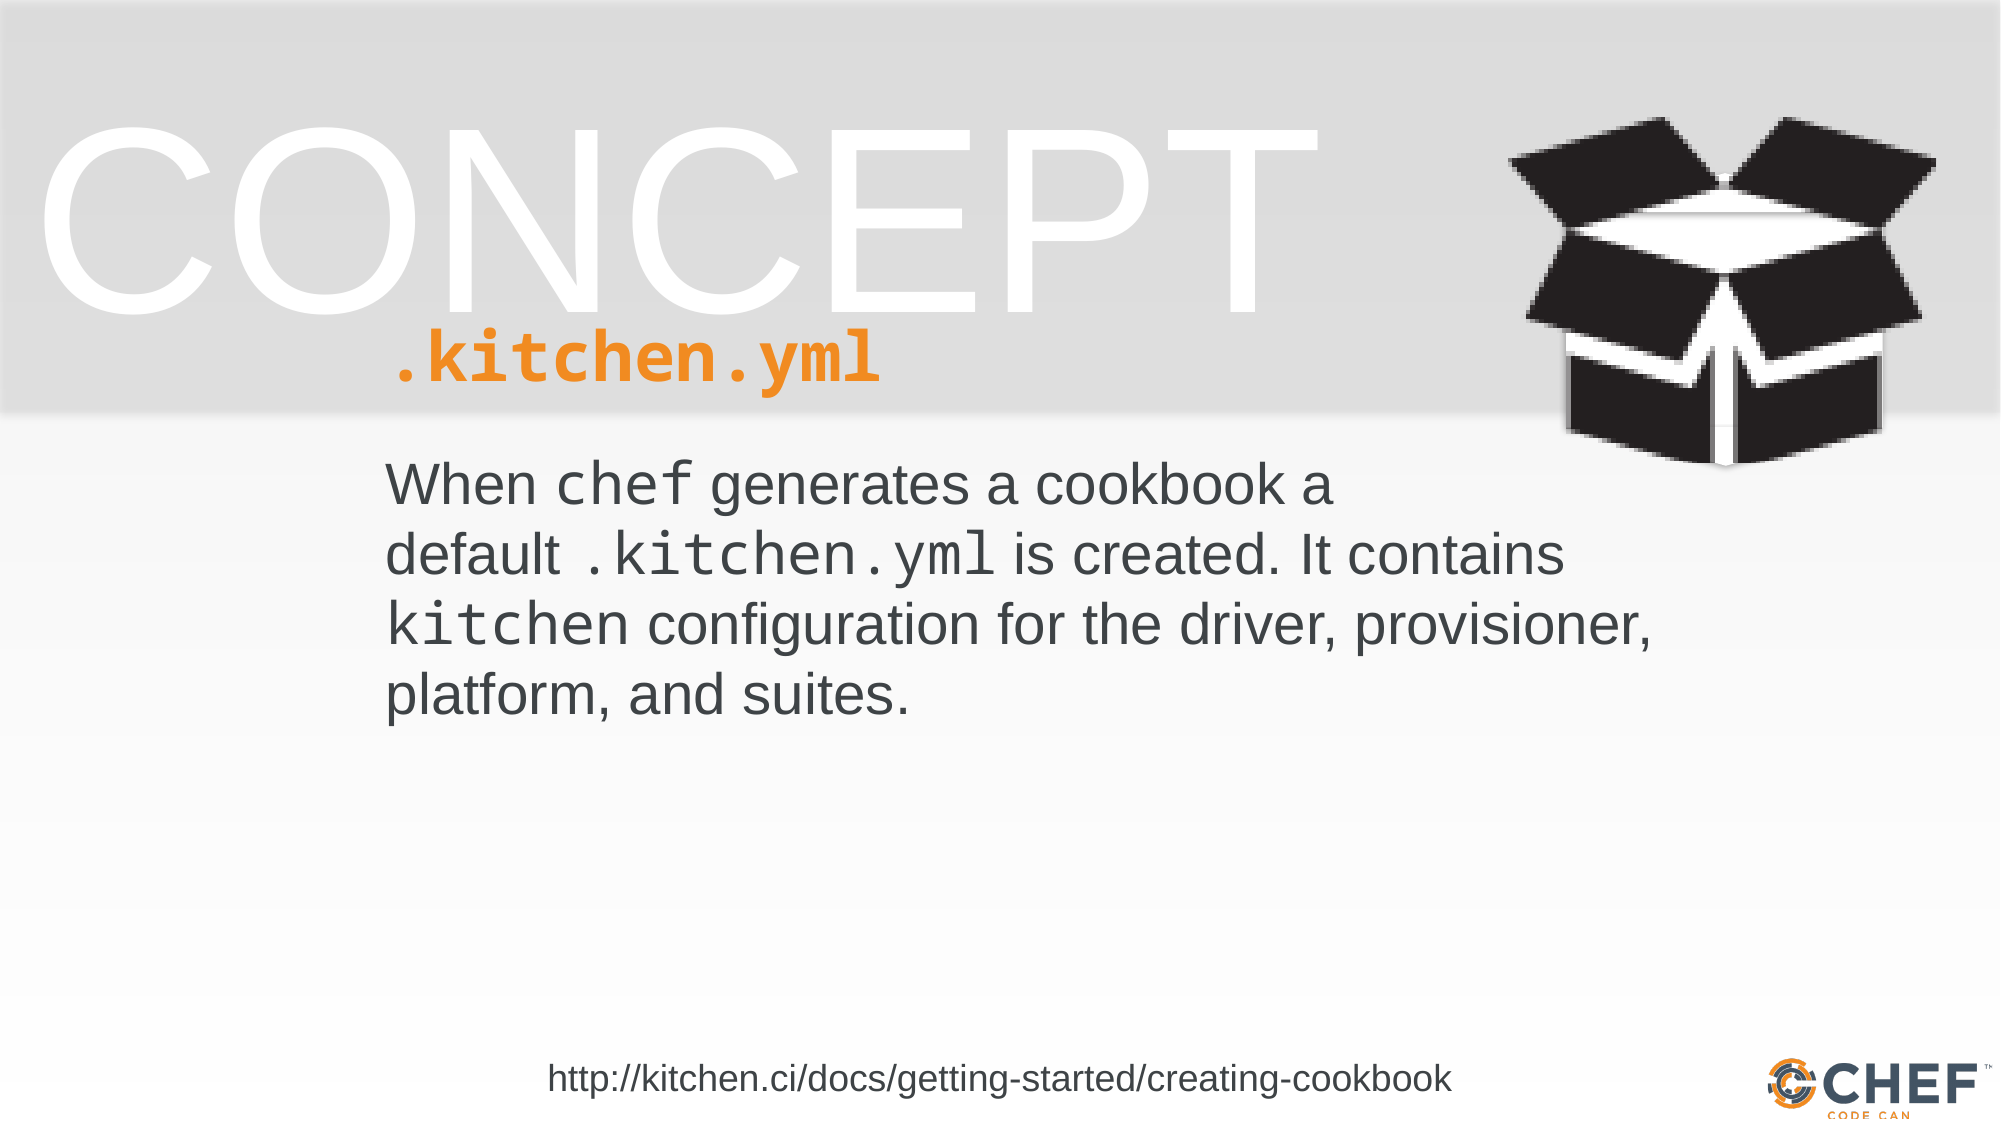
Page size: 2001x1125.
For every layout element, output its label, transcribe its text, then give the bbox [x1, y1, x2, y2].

title .kitchen.yml [370, 307, 1721, 412]
subtitle When chef generates a cookbook a default .kitchen.yml is created. It contains kitchen configuration for the driver, provisioner, platform, and suites. [370, 431, 1721, 844]
list http://kitchen.ci/docs/getting-started/creating-cookbook [451, 1044, 1549, 1110]
